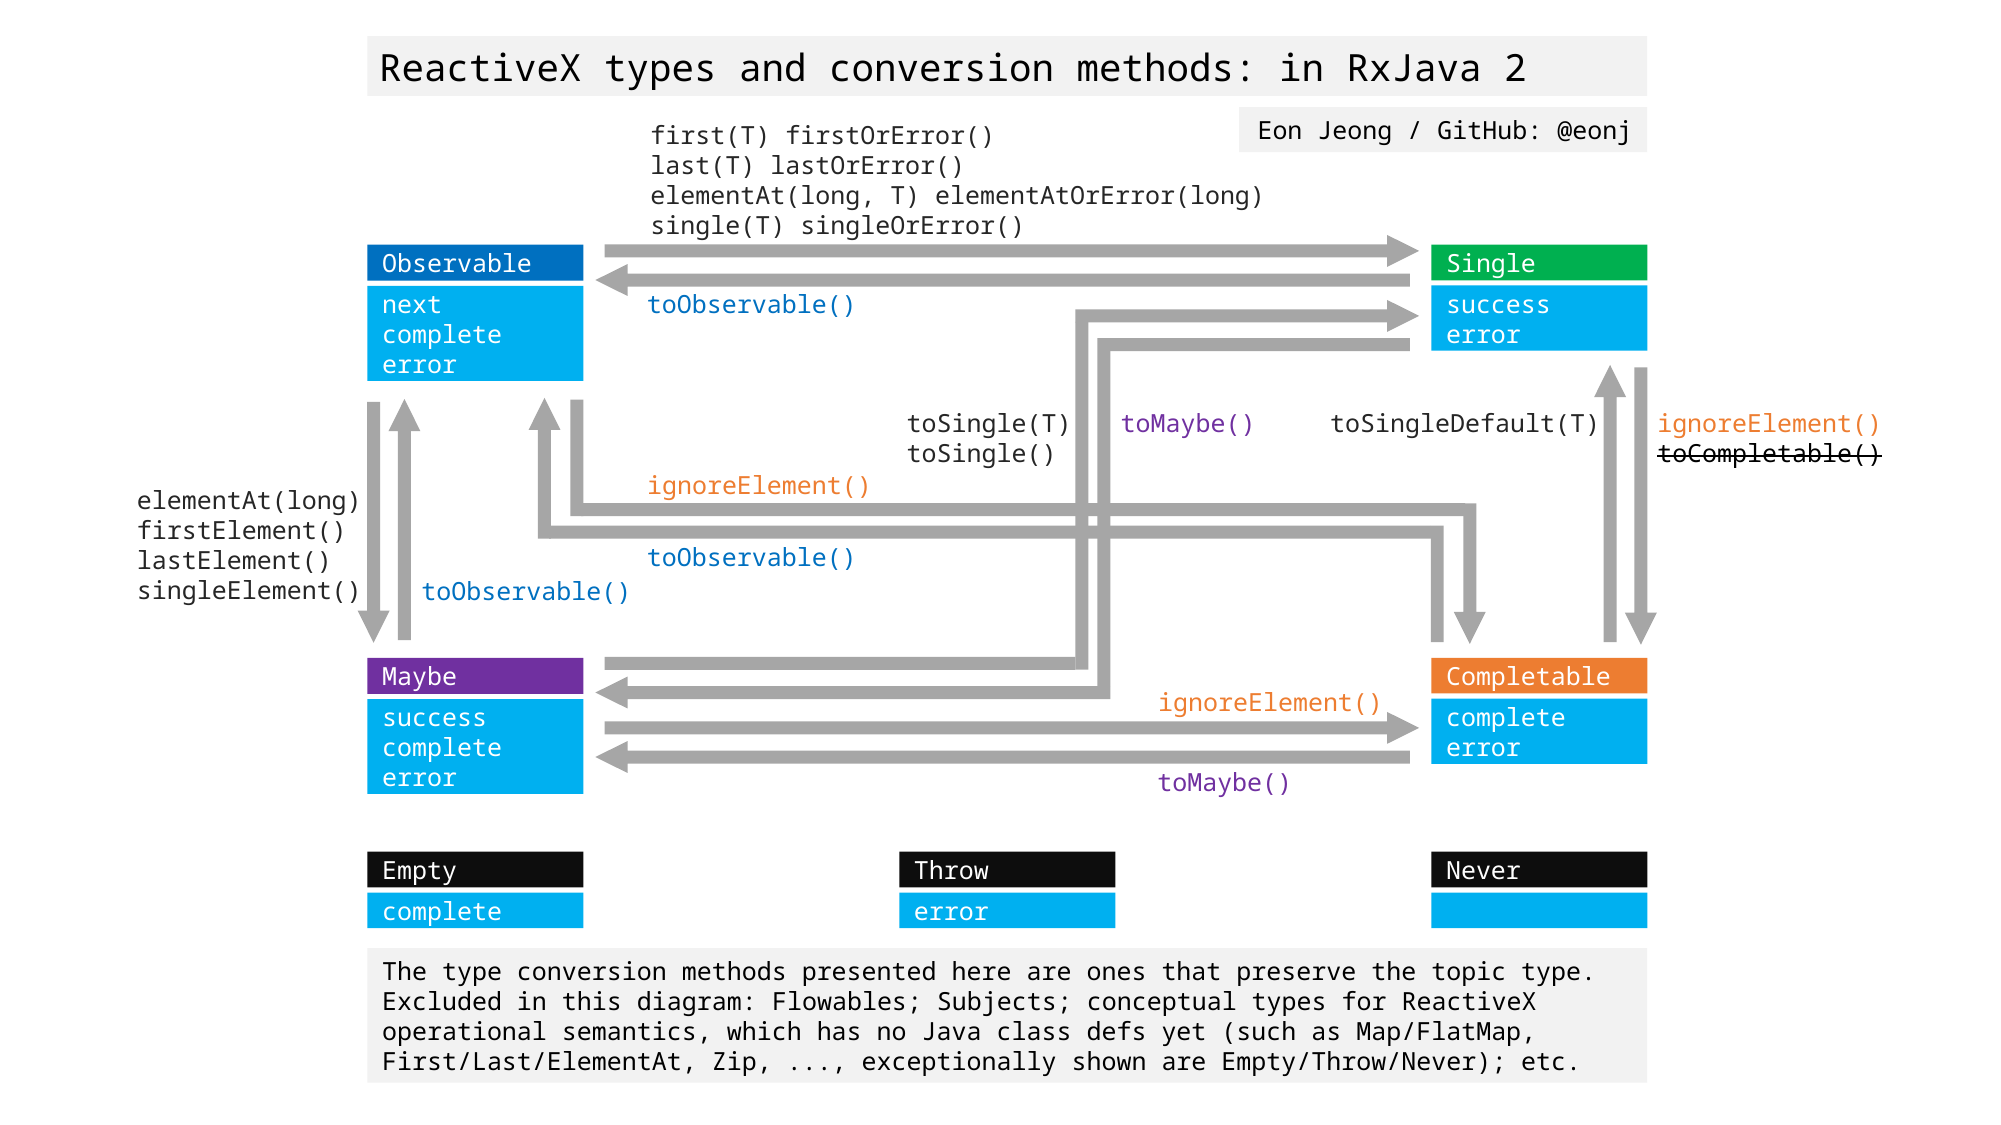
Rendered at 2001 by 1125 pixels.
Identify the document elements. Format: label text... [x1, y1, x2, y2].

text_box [134, 119, 1885, 929]
text_box Eon Jeong / GitHub: @eonj [1239, 107, 1648, 119]
text_box ReactiveX types and conversion methods: in RxJava 2 [367, 36, 1648, 96]
text_box The type conversion methods presented here are ones that preserve the topic type. Excluded in this diagram: Flowables; Subjects; conceptual types for ReactiveX operational semantics, which has no Java class defs yet (such as Map/FlatMap, First/Last/ElementAt, Zip, ..., exceptionally shown are Empty/Throw/Never); etc. [367, 948, 1648, 1083]
